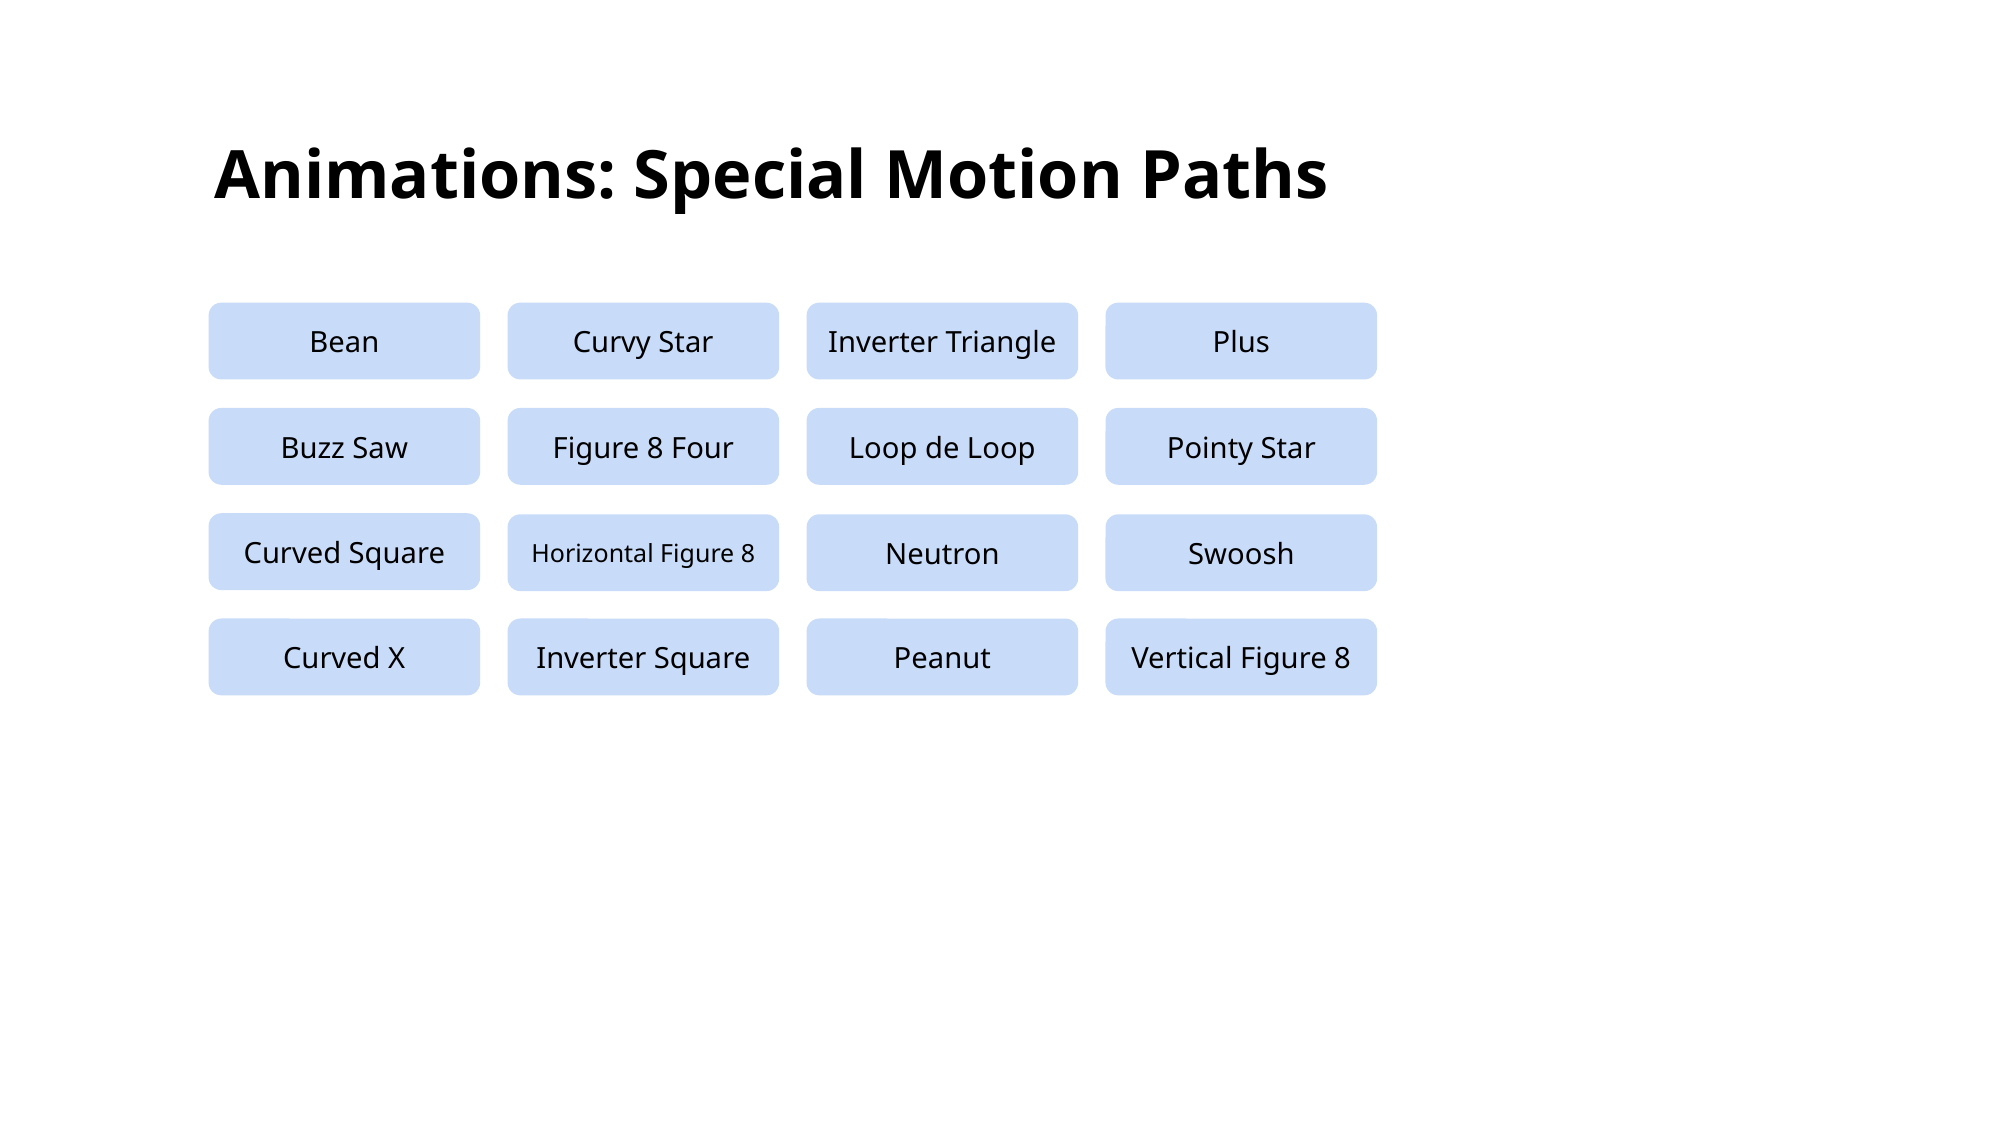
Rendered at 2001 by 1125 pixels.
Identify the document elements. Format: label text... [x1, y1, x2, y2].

text_box Bean [206, 300, 483, 382]
text_box Horizontal Figure 8 [505, 512, 782, 594]
text_box Loop de Loop [804, 405, 1081, 487]
text_box Swoosh [1103, 512, 1380, 594]
text_box Curved X [206, 616, 483, 698]
text_box Neutron [804, 512, 1081, 594]
text_box Inverter Square [505, 616, 782, 698]
text_box Inverter Triangle [804, 300, 1081, 382]
text_box Curvy Star [505, 300, 782, 382]
text_box Pointy Star [1103, 405, 1380, 487]
text_box Curved Square [206, 511, 483, 593]
text_box Plus [1103, 300, 1380, 382]
title Animations: Special Motion Paths [199, 78, 2000, 266]
text_box Buzz Saw [206, 405, 483, 487]
text_box Vertical Figure 8 [1103, 616, 1380, 698]
text_box Figure 8 Four [505, 405, 782, 487]
text_box Peanut [804, 616, 1081, 698]
